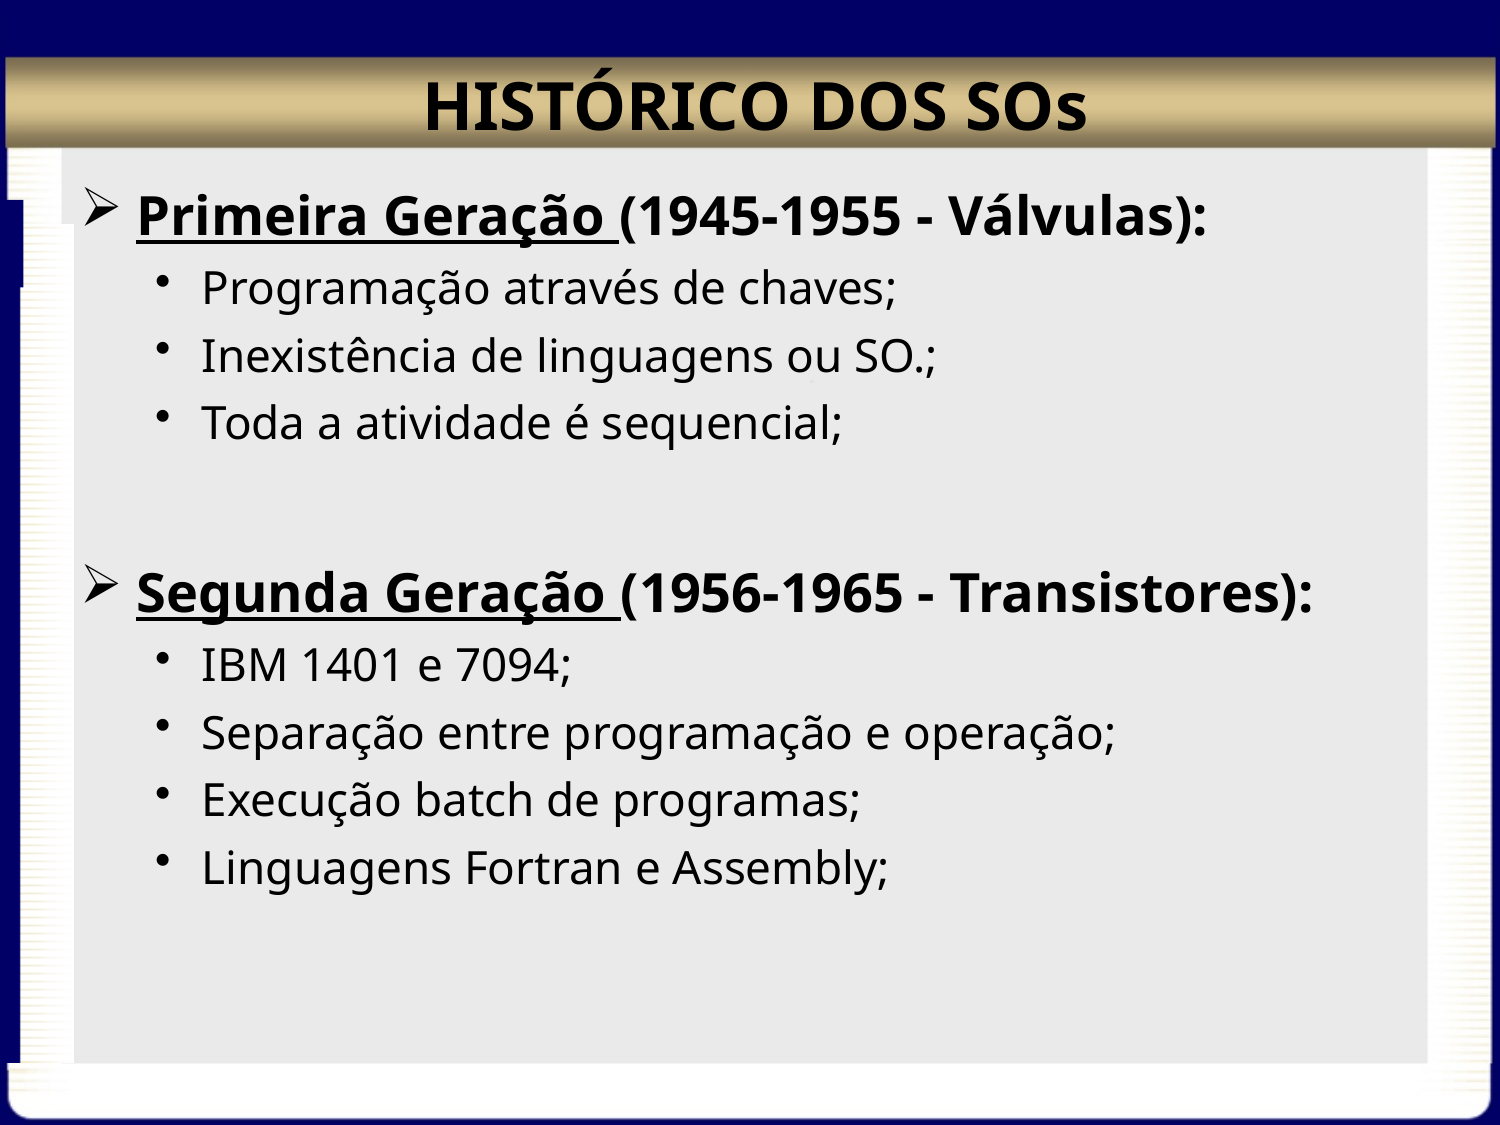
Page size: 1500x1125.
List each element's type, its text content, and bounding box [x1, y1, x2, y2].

picture [0, 0, 1500, 1125]
title HISTÓRICO DOS SOs [100, 66, 1412, 142]
list Primeira Geração (1945-1955 - Válvulas): Programação através de chaves; Inexistência de linguagens ou SO.; Toda a atividade é sequencial; Segunda Geração (1956-1965 - Transistores): IBM 1401 e 7094; Separação entre programação e operação; Execução batch de programas; Linguagens Fortran e Assembly; [64, 149, 1424, 1071]
